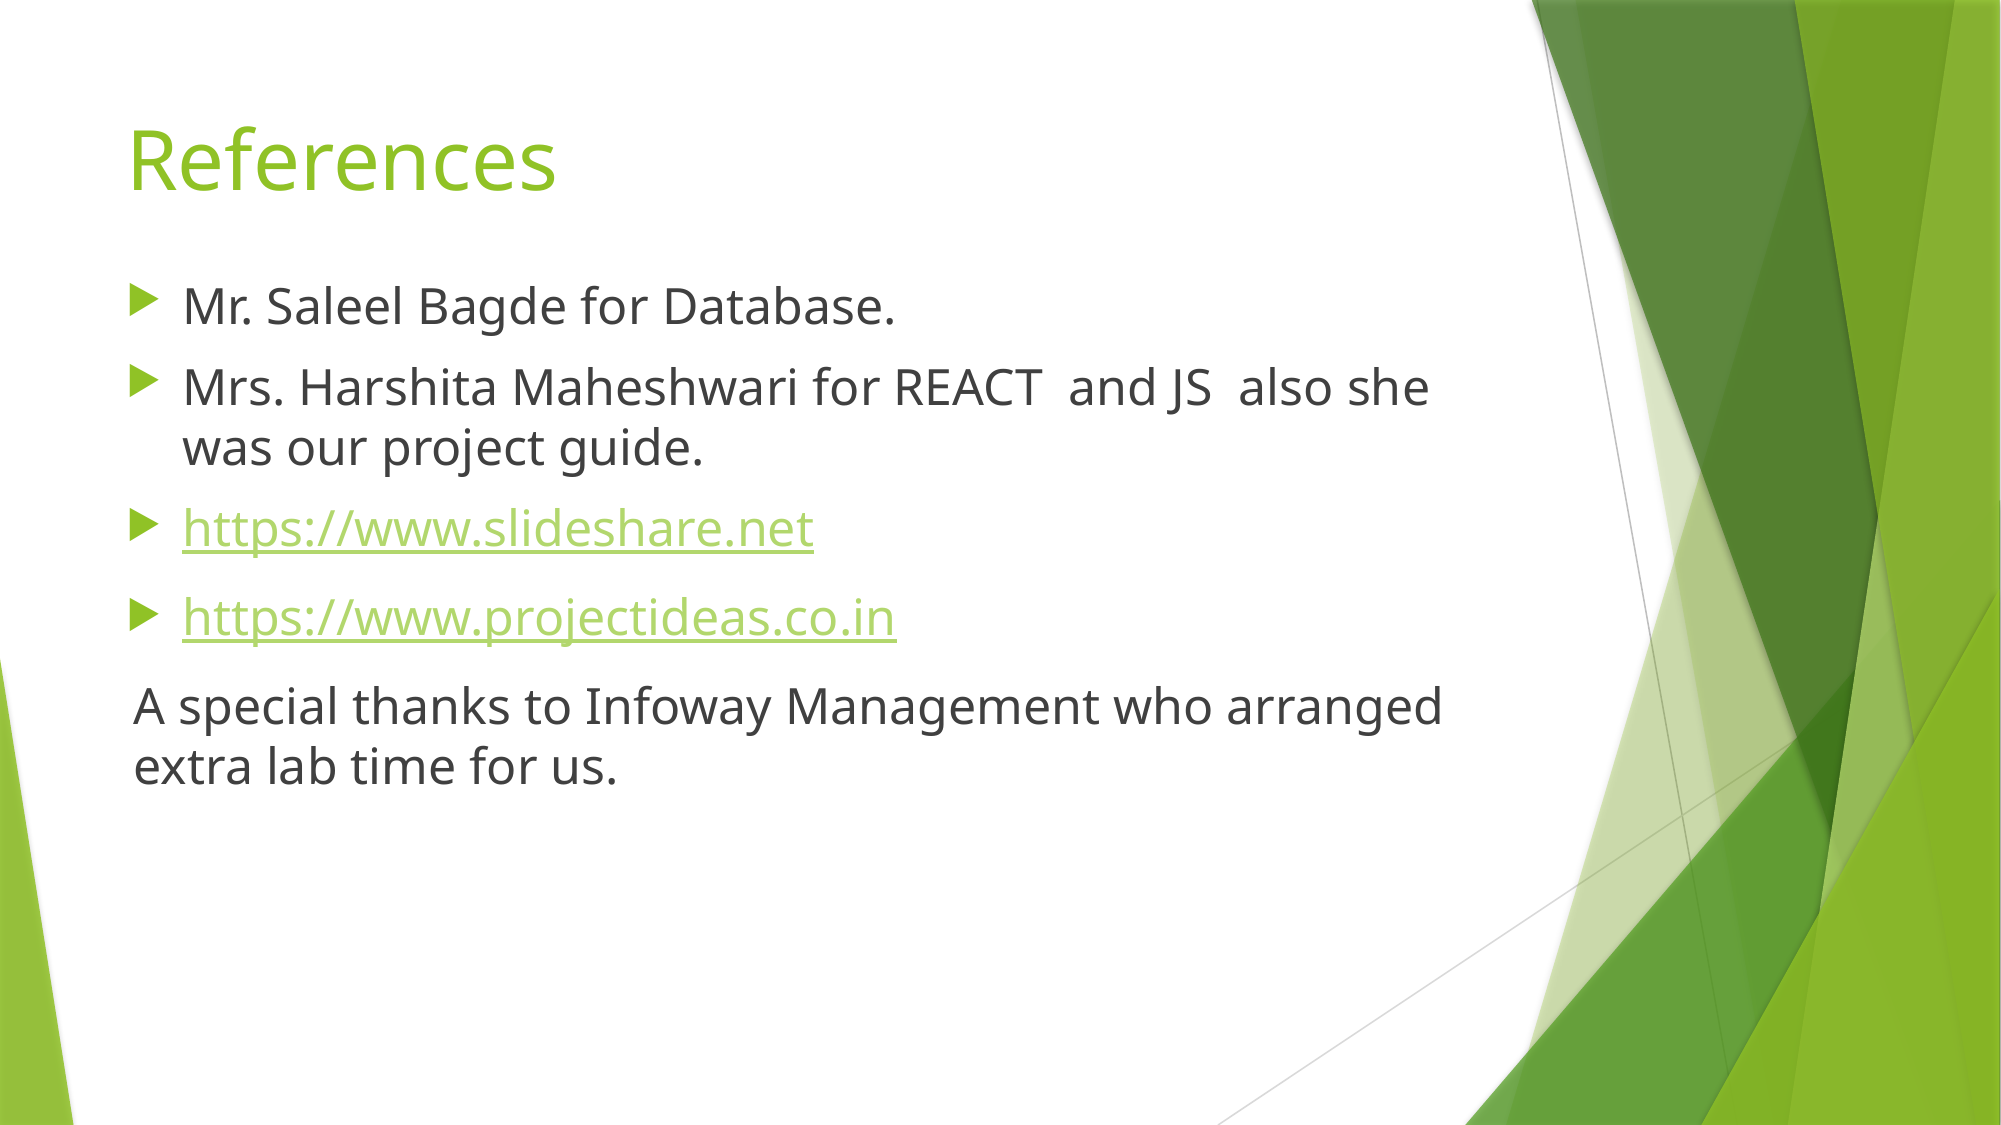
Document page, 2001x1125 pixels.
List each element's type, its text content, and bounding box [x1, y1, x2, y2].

title References [111, 99, 1522, 230]
list Mr. Saleel Bagde for Database. Mrs. Harshita Maheshwari for REACT and JS also she was our project guide. https://www.slideshare.net https://www.projectideas.co.in A special thanks to Infoway Management who arranged extra lab time for us. [111, 267, 1522, 991]
